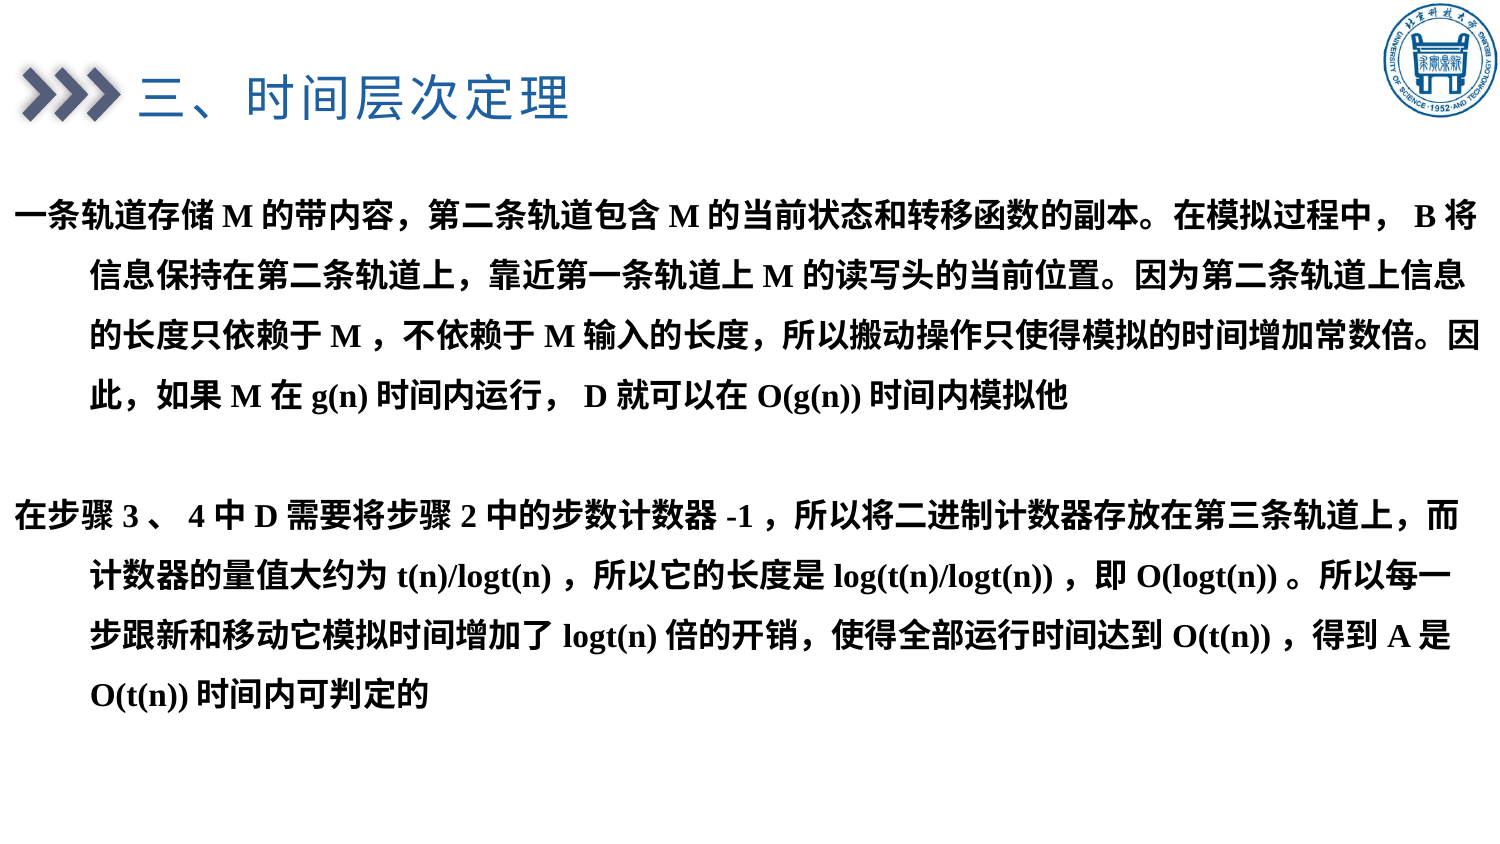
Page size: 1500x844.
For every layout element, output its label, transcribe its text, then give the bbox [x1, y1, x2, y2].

text_box [54, 67, 89, 122]
text_box [22, 67, 57, 122]
text_box 一条轨道存储M的带内容，第二条轨道包含M的当前状态和转移函数的副本。在模拟过程中，B将信息保持在第二条轨道上，靠近第一条轨道上M的读写头的当前位置。因为第二条轨道上信息的长度只依赖于M，不依赖于M输入的长度，所以搬动操作只使得模拟的时间增加常数倍。因此，如果M在g(n)时间内运行，D就可以在O(g(n))时间内模拟他 在步骤3、4中D需要将步骤2中的步数计数器-1，所以将二进制计数器存放在第三条轨道上，而计数器的量值大约为t(n)/logt(n)，所以它的长度是log(t(n)/logt(n))，即O(logt(n))。所以每一步跟新和移动它模拟时间增加了logt(n)倍的开销，使得全部运行时间达到O(t(n))，得到A是O(t(n))时间内可判定的 [0, 167, 1500, 721]
picture [1359, 0, 1500, 122]
text_box 三、时间层次定理 [125, 60, 581, 133]
text_box [86, 67, 121, 122]
